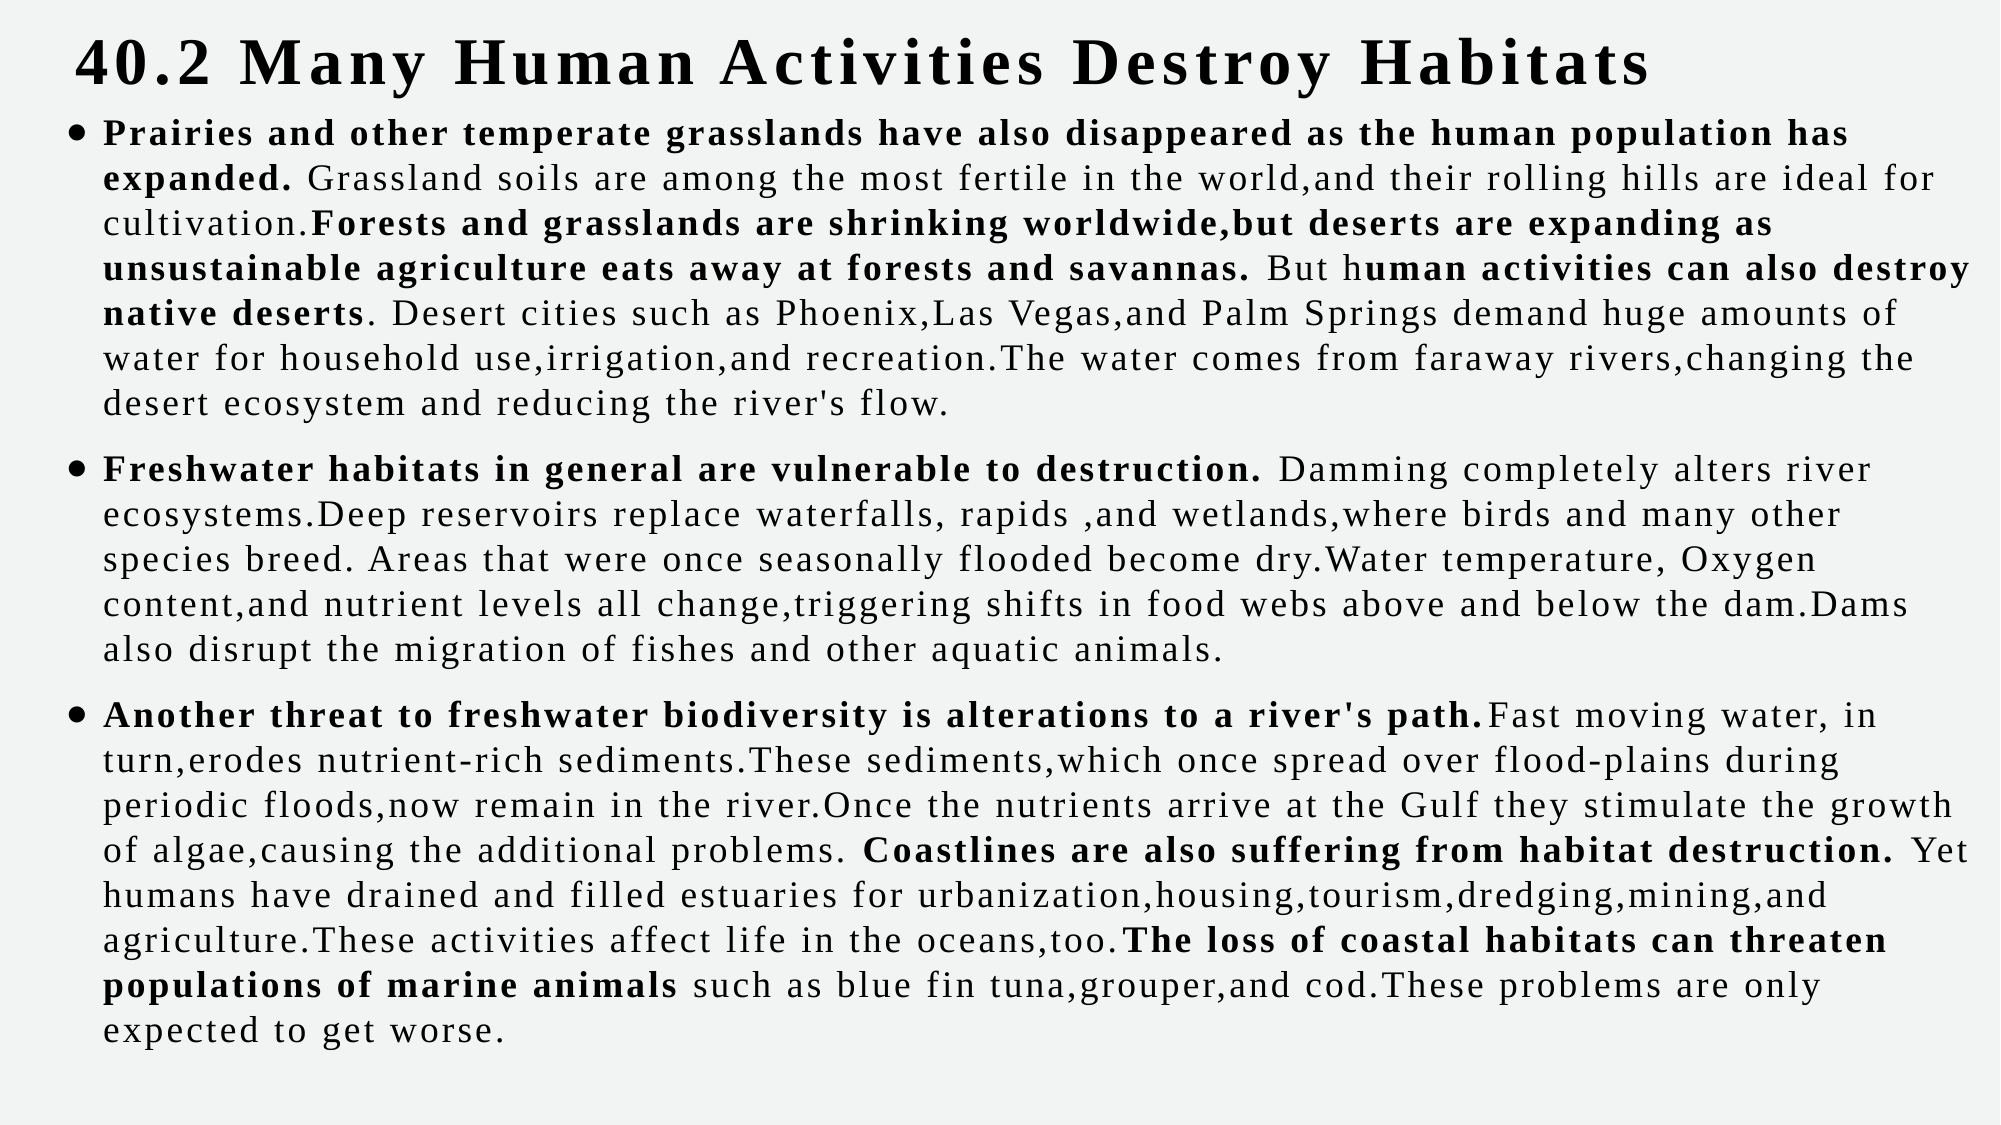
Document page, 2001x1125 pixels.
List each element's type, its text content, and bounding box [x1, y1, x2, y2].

text_box 40.2 Many Human Activities Destroy Habitats [60, 0, 1860, 100]
text_box Prairies and other temperate grasslands have also disappeared as the human population has expanded. Grassland soils are among the most fertile in the world,and their rolling hills are ideal for cultivation.Forests and grasslands are shrinking worldwide,but deserts are expanding as unsustainable agriculture eats away at forests and savannas. But human activities can also destroy native deserts. Desert cities such as Phoenix,Las Vegas,and Palm Springs demand huge amounts of water for household use,irrigation,and recreation.The water comes from faraway rivers,changing the desert ecosystem and reducing the river's flow. Freshwater habitats in general are vulnerable to destruction. Damming completely alters river ecosystems.Deep reservoirs replace waterfalls, rapids ,and wetlands,where birds and many other species breed. Areas that were once seasonally flooded become dry.Water temperature, Oxygen content,and nutrient levels all change,triggering shifts in food webs above and below the dam.Dams also disrupt the migration of fishes and other aquatic animals. Another threat to freshwater biodiversity is alterations to a river's path.Fast moving water, in turn,erodes nutrient-rich sediments.These sediments,which once spread over flood-plains during periodic floods,now remain in the river.Once the nutrients arrive at the Gulf they stimulate the growth of algae,causing the additional problems. Coastlines are also suffering from habitat destruction. Yet humans have drained and filled estuaries for urbanization,housing,tourism,dredging,mining,and agriculture.These activities affect life in the oceans,too.The loss of coastal habitats can threaten populations of marine animals such as blue fin tuna,grouper,and cod.These problems are only expected to get worse. [50, 100, 1991, 1106]
